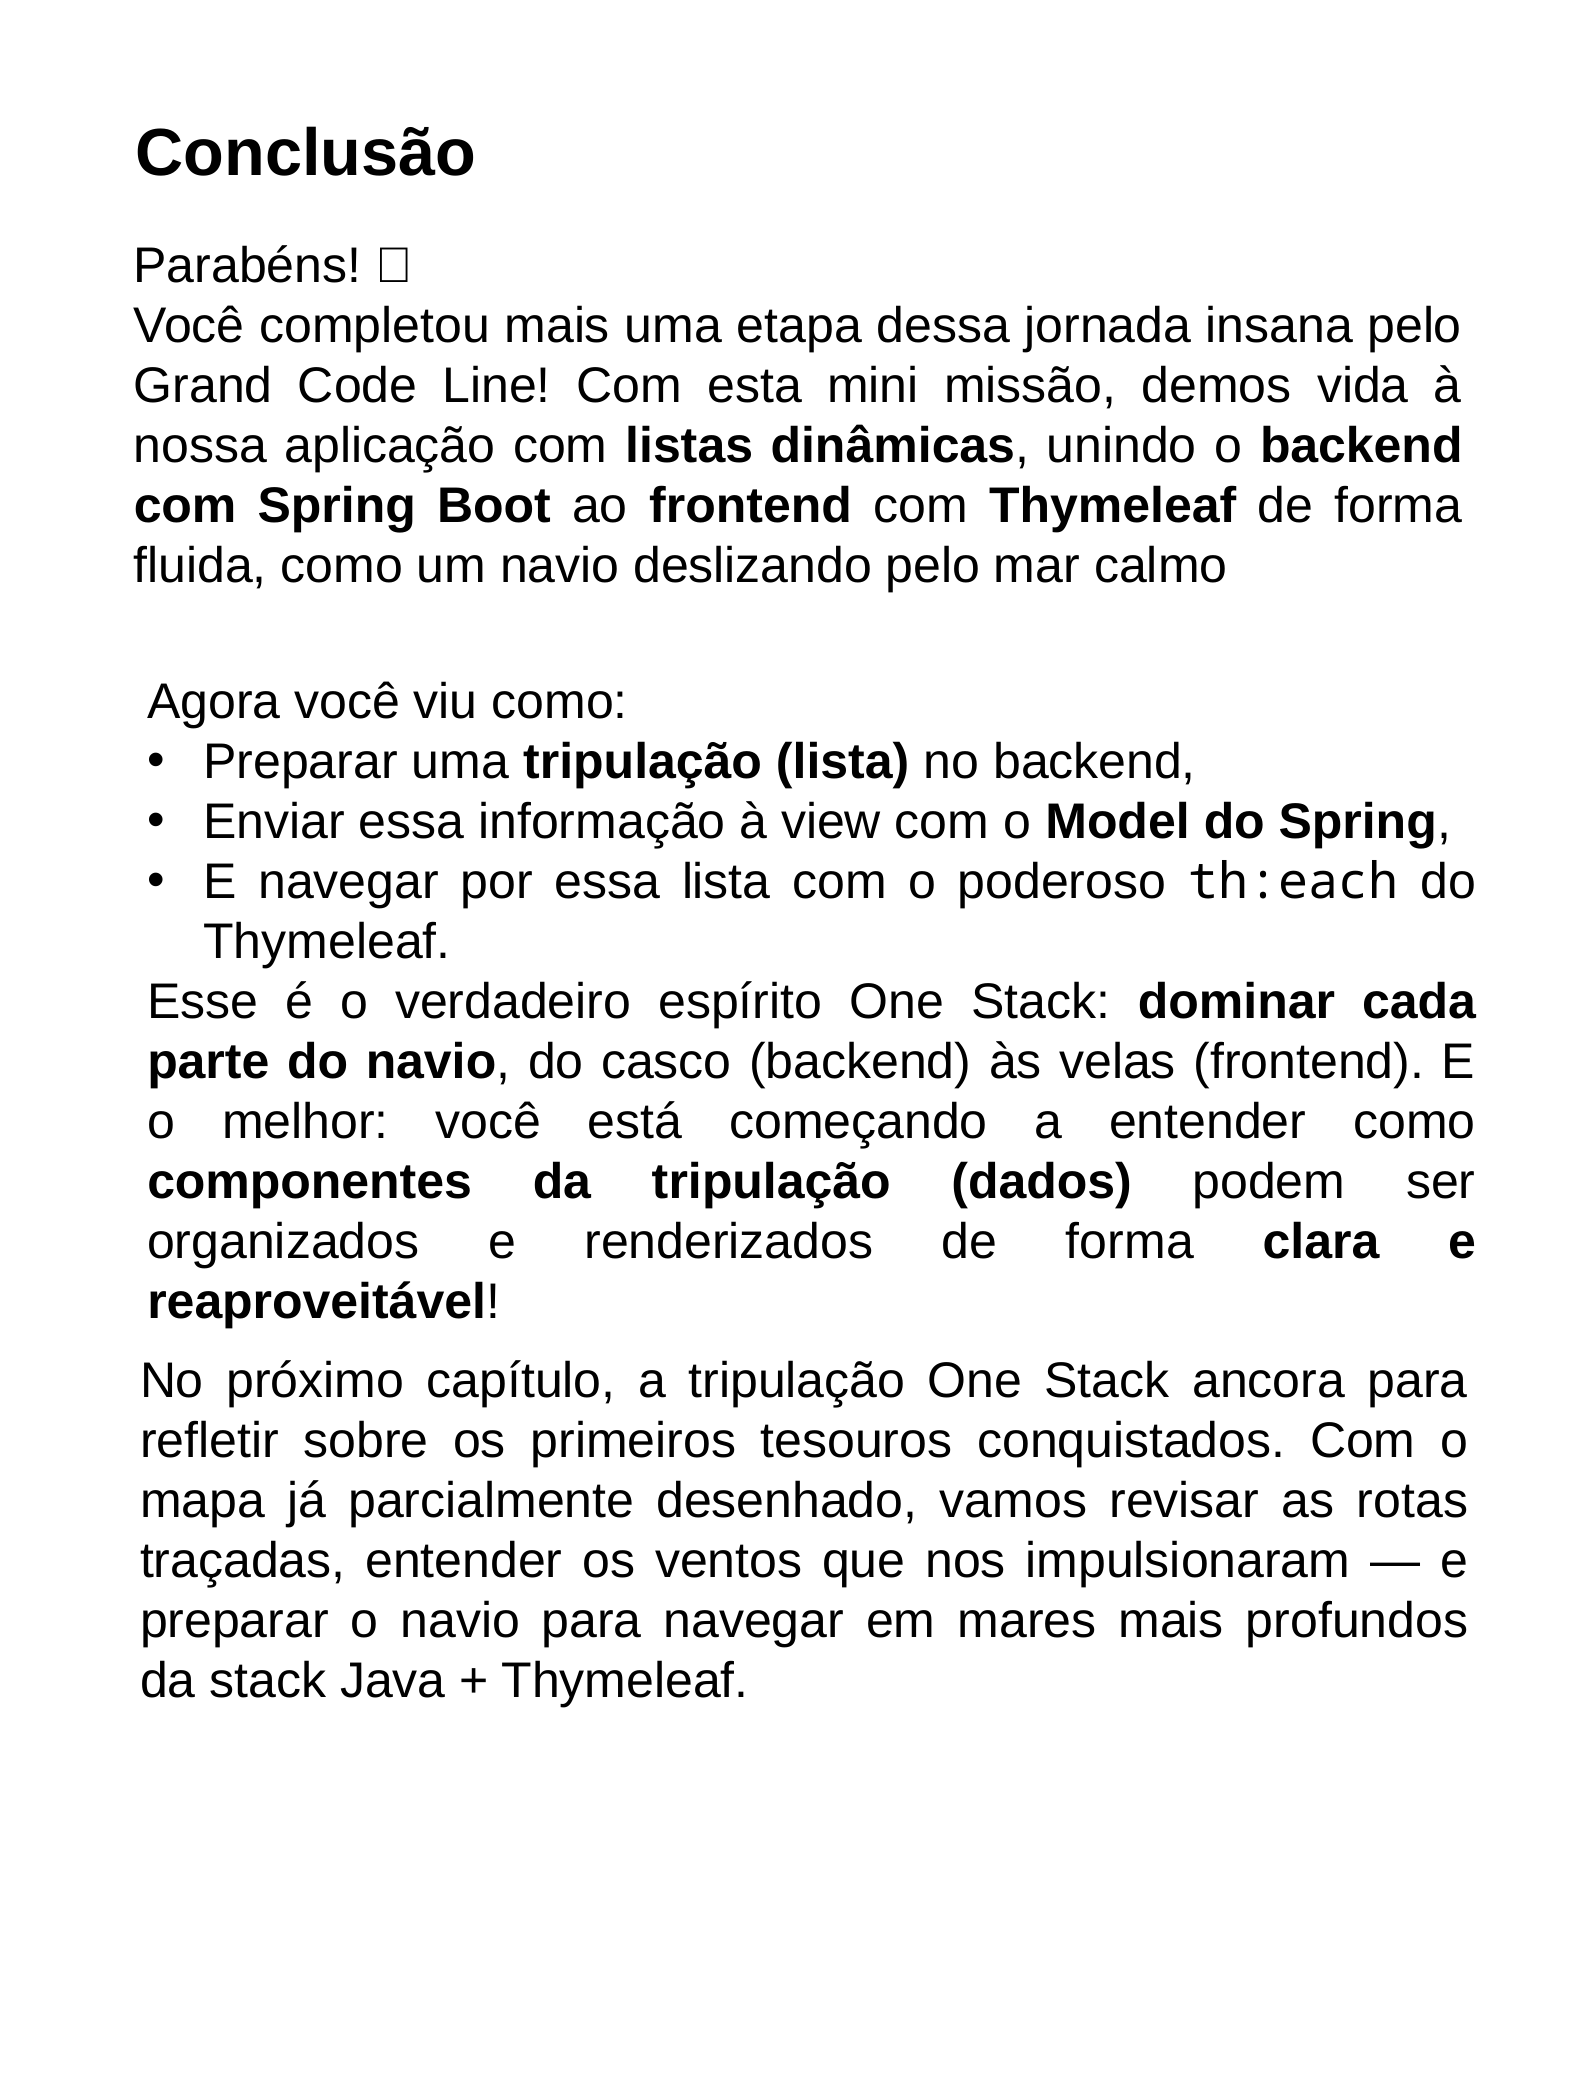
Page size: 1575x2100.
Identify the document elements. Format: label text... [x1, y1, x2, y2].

text_box Parabéns! 🦜 Você completou mais uma etapa dessa jornada insana pelo Grand Code Line! Com esta mini missão, demos vida à nossa aplicação com listas dinâmicas, unindo o backend com Spring Boot ao frontend com Thymeleaf de forma fluida, como um navio deslizando pelo mar calmo [118, 225, 1478, 600]
text_box No próximo capítulo, a tripulação One Stack ancora para refletir sobre os primeiros tesouros conquistados. Com o mapa já parcialmente desenhado, vamos revisar as rotas traçadas, entender os ventos que nos impulsionaram — e preparar o navio para navegar em mares mais profundos da stack Java + Thymeleaf. [125, 1339, 1484, 1715]
text_box Agora você viu como: Preparar uma tripulação (lista) no backend, Enviar essa informação à view com o Model do Spring, E navegar por essa lista com o poderoso th:each do Thymeleaf. Esse é o verdadeiro espírito One Stack: dominar cada parte do navio, do casco (backend) às velas (frontend). E o melhor: você está começando a entender como componentes da tripulação (dados) podem ser organizados e renderizados de forma clara e reaproveitável! [132, 661, 1491, 1337]
text_box Conclusão [120, 101, 1479, 197]
